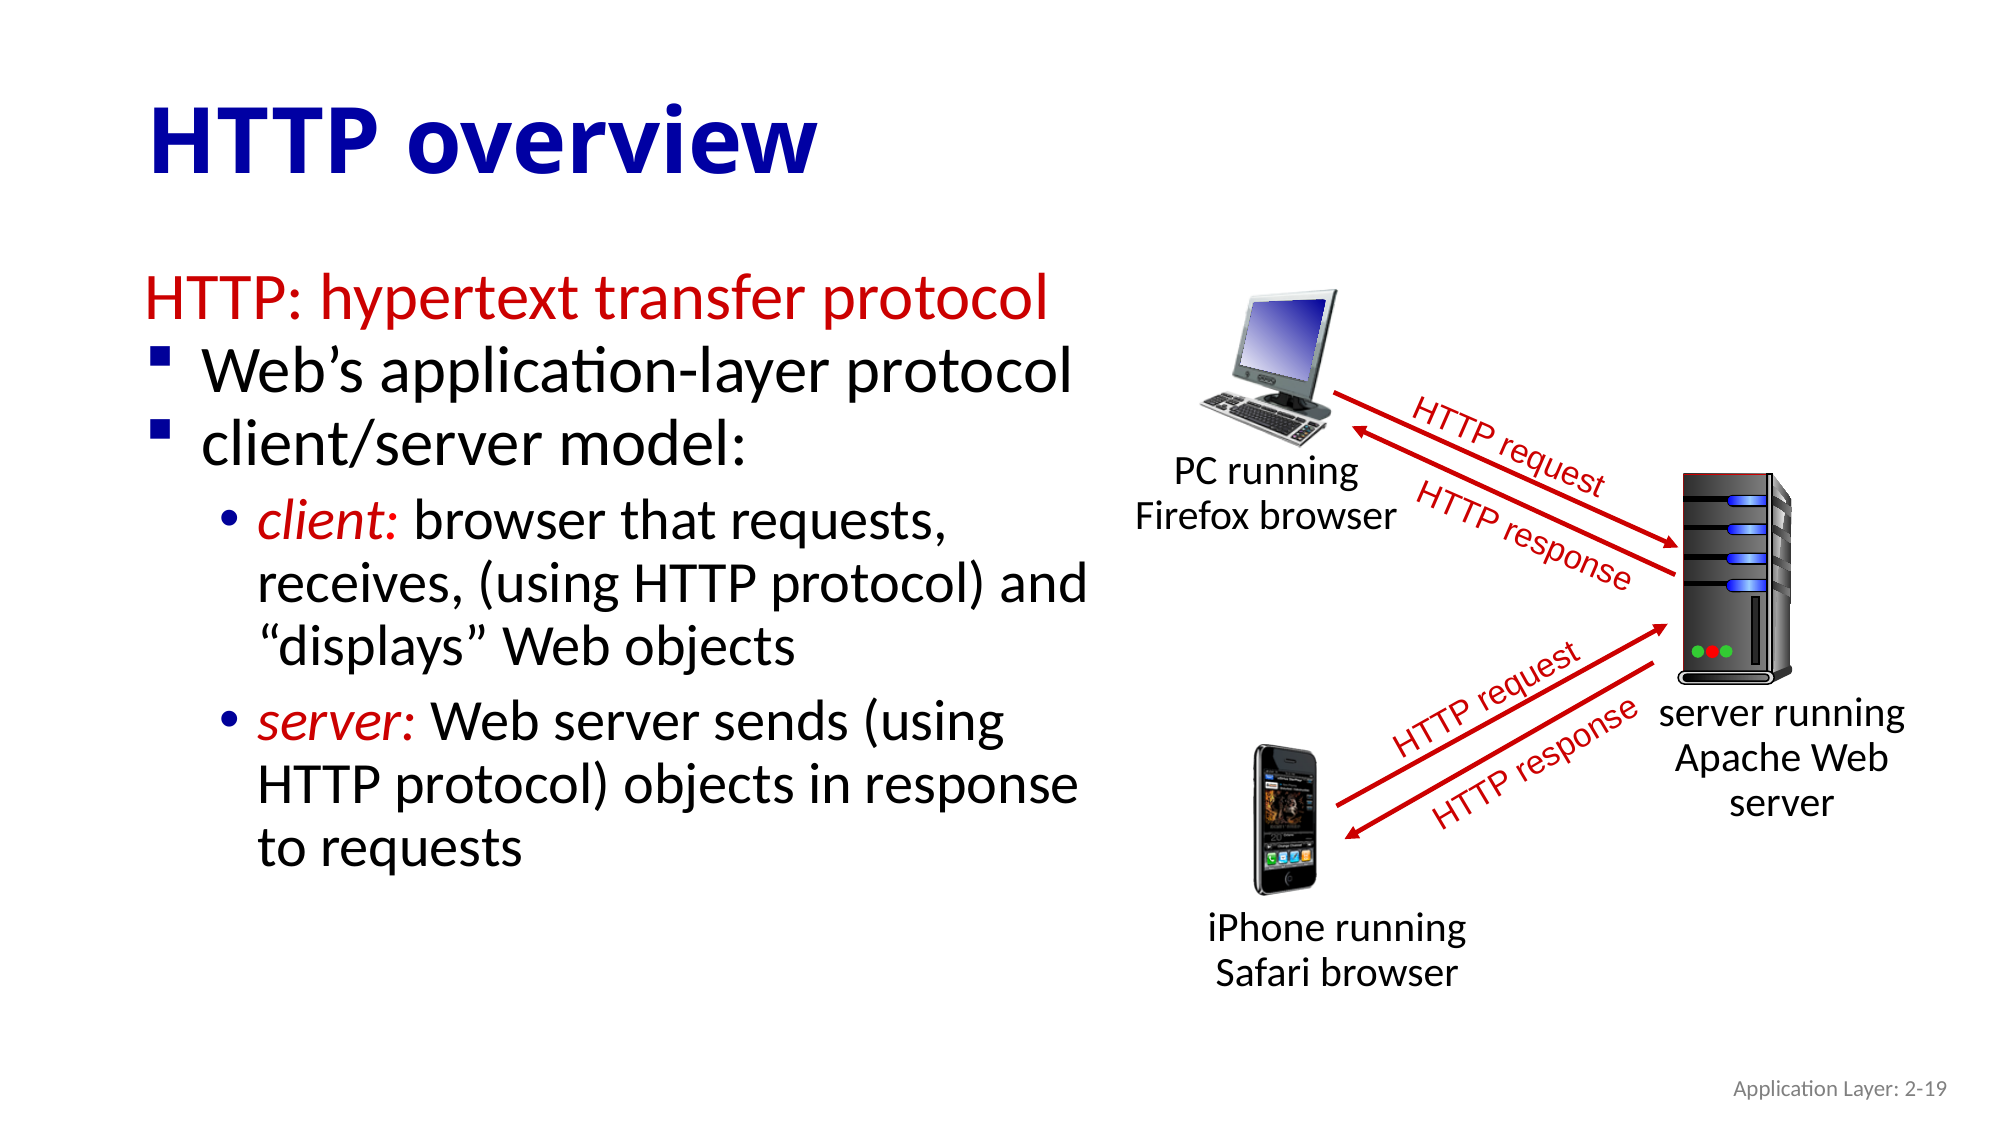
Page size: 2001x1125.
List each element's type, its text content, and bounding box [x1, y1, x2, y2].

text_box HTTP: hypertext transfer protocol Web’s application-layer protocol client/server model: client: browser that requests, receives, (using HTTP protocol) and “displays” Web objects server: Web server sends (using HTTP protocol) objects in response to requests [129, 263, 1113, 1027]
title HTTP overview [131, 70, 1856, 218]
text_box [1583, 473, 1981, 835]
slide_number Application Layer: 2- [1512, 1056, 1963, 1117]
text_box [1351, 426, 1676, 575]
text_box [1453, 392, 1679, 473]
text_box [1155, 744, 1519, 1004]
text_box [1329, 637, 1583, 744]
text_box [1337, 676, 1583, 825]
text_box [1080, 282, 1453, 547]
